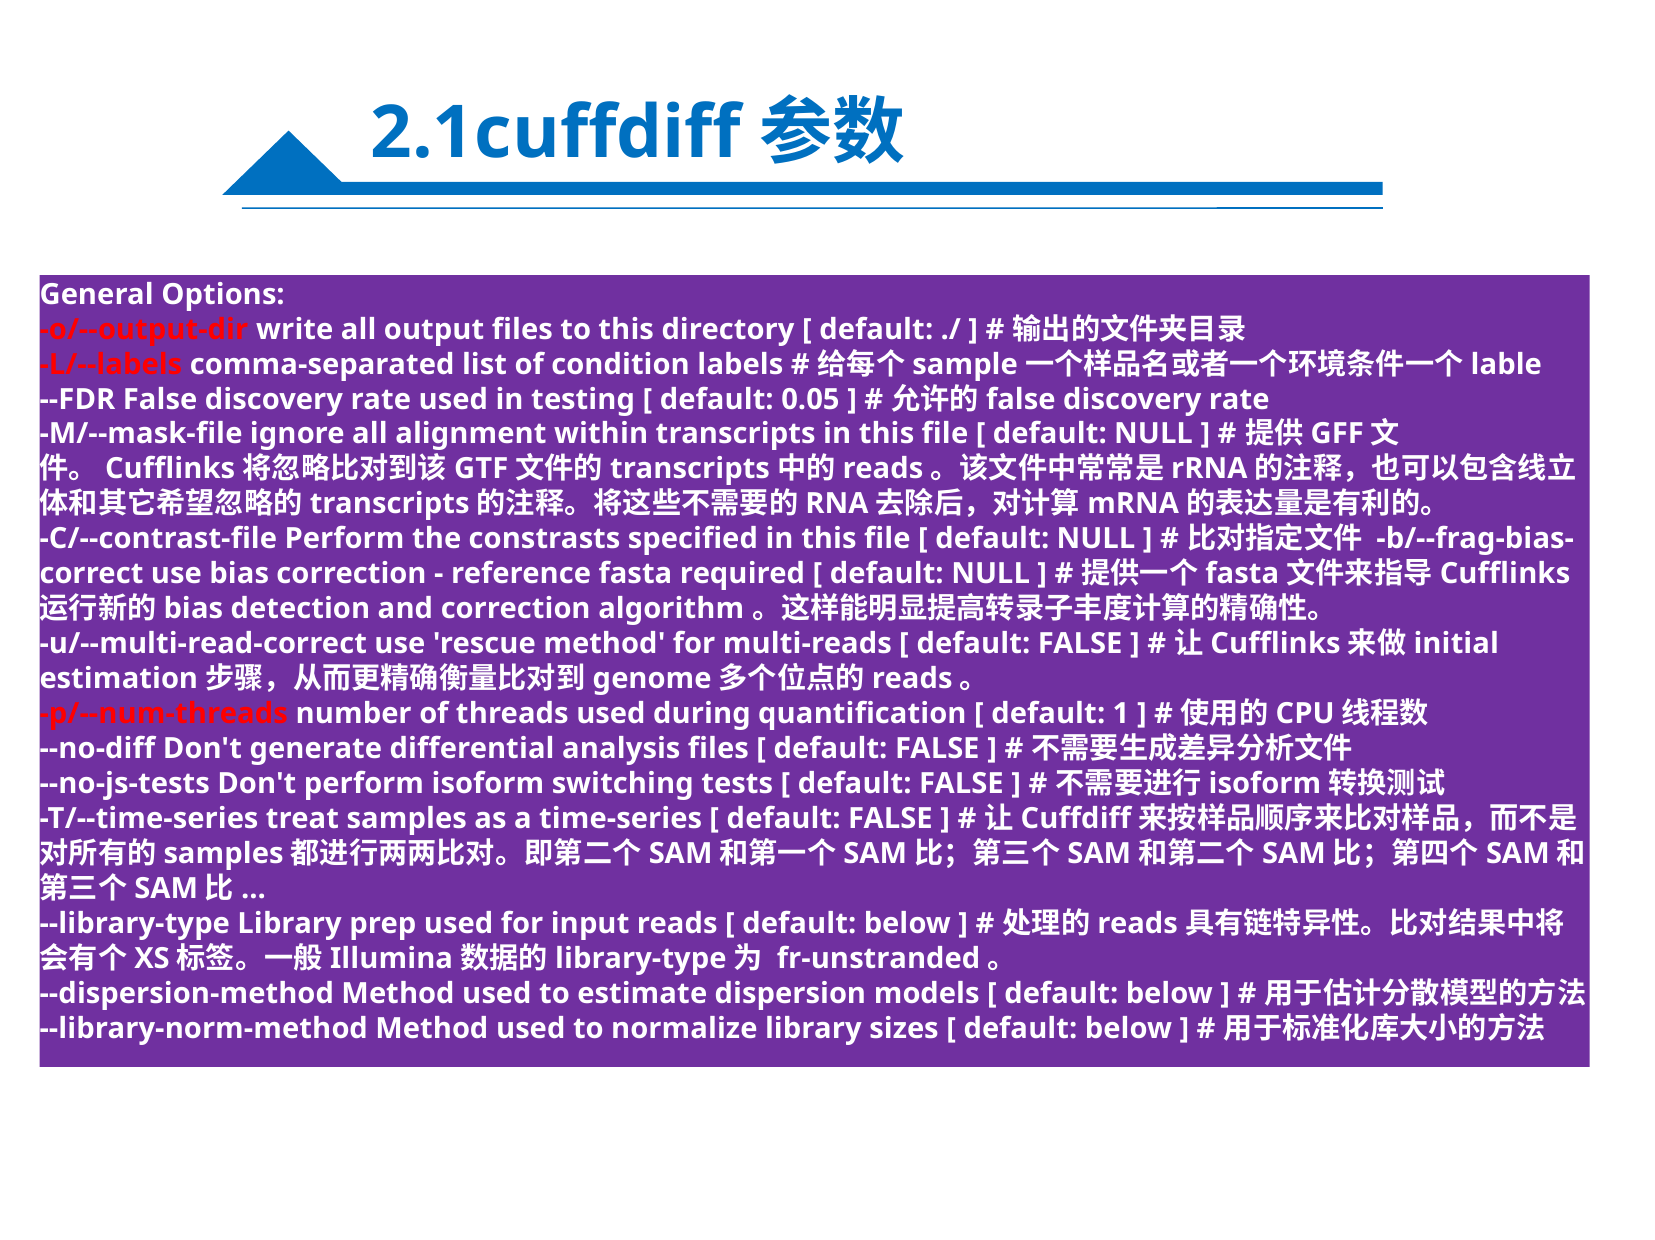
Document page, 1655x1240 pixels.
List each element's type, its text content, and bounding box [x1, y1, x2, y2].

text_box General Options: -o/--output-dir write all output files to this directory [ default: ./ ] #输出的文件夹目录 -L/--labels comma-separated list of condition labels #给每个sample一个样品名或者一个环境条件一个lable --FDR False discovery rate used in testing [ default: 0.05 ] #允许的false discovery rate -M/--mask-file ignore all alignment within transcripts in this file [ default: NULL ] #提供GFF文件。Cufflinks将忽略比对到该GTF文件的transcripts中的reads。该文件中常常是rRNA的注释，也可以包含线立体和其它希望忽略的transcripts的注释。将这些不需要的RNA去除后，对计算mRNA的表达量是有利的。 -C/--contrast-file Perform the constrasts specified in this file [ default: NULL ] #比对指定文件 -b/--frag-bias-correct use bias correction - reference fasta required [ default: NULL ] #提供一个fasta文件来指导Cufflinks运行新的bias detection and correction algorithm。这样能明显提高转录子丰度计算的精确性。 -u/--multi-read-correct use 'rescue method' for multi-reads [ default: FALSE ] #让Cufflinks来做initial estimation步骤，从而更精确衡量比对到genome多个位点的reads。 -p/--num-threads number of threads used during quantification [ default: 1 ] #使用的CPU线程数 --no-diff Don't generate differential analysis files [ default: FALSE ] #不需要生成差异分析文件 --no-js-tests Don't perform isoform switching tests [ default: FALSE ] #不需要进行isoform转换测试 -T/--time-series treat samples as a time-series [ default: FALSE ] #让Cuffdiff来按样品顺序来比对样品，而不是对所有的samples都进行两两比对。即第二个SAM和第一个SAM比；第三个SAM和第二个SAM比；第四个SAM和第三个SAM比... --library-type Library prep used for input reads [ default: below ] #处理的reads具有链特异性。比对结果中将会有个XS标签。一般Illumina数据的library-type为 fr-unstranded。 --dispersion-method Method used to estimate dispersion models [ default: below ] #用于估计分散模型的方法 --library-norm-method Method used to normalize library sizes [ default: below ] #用于标准化库大小的方法 [39, 275, 1590, 1067]
text_box [220, 128, 357, 197]
text_box [344, 180, 1385, 197]
text_box 2.1cuffdiff参数 [282, 57, 1352, 180]
